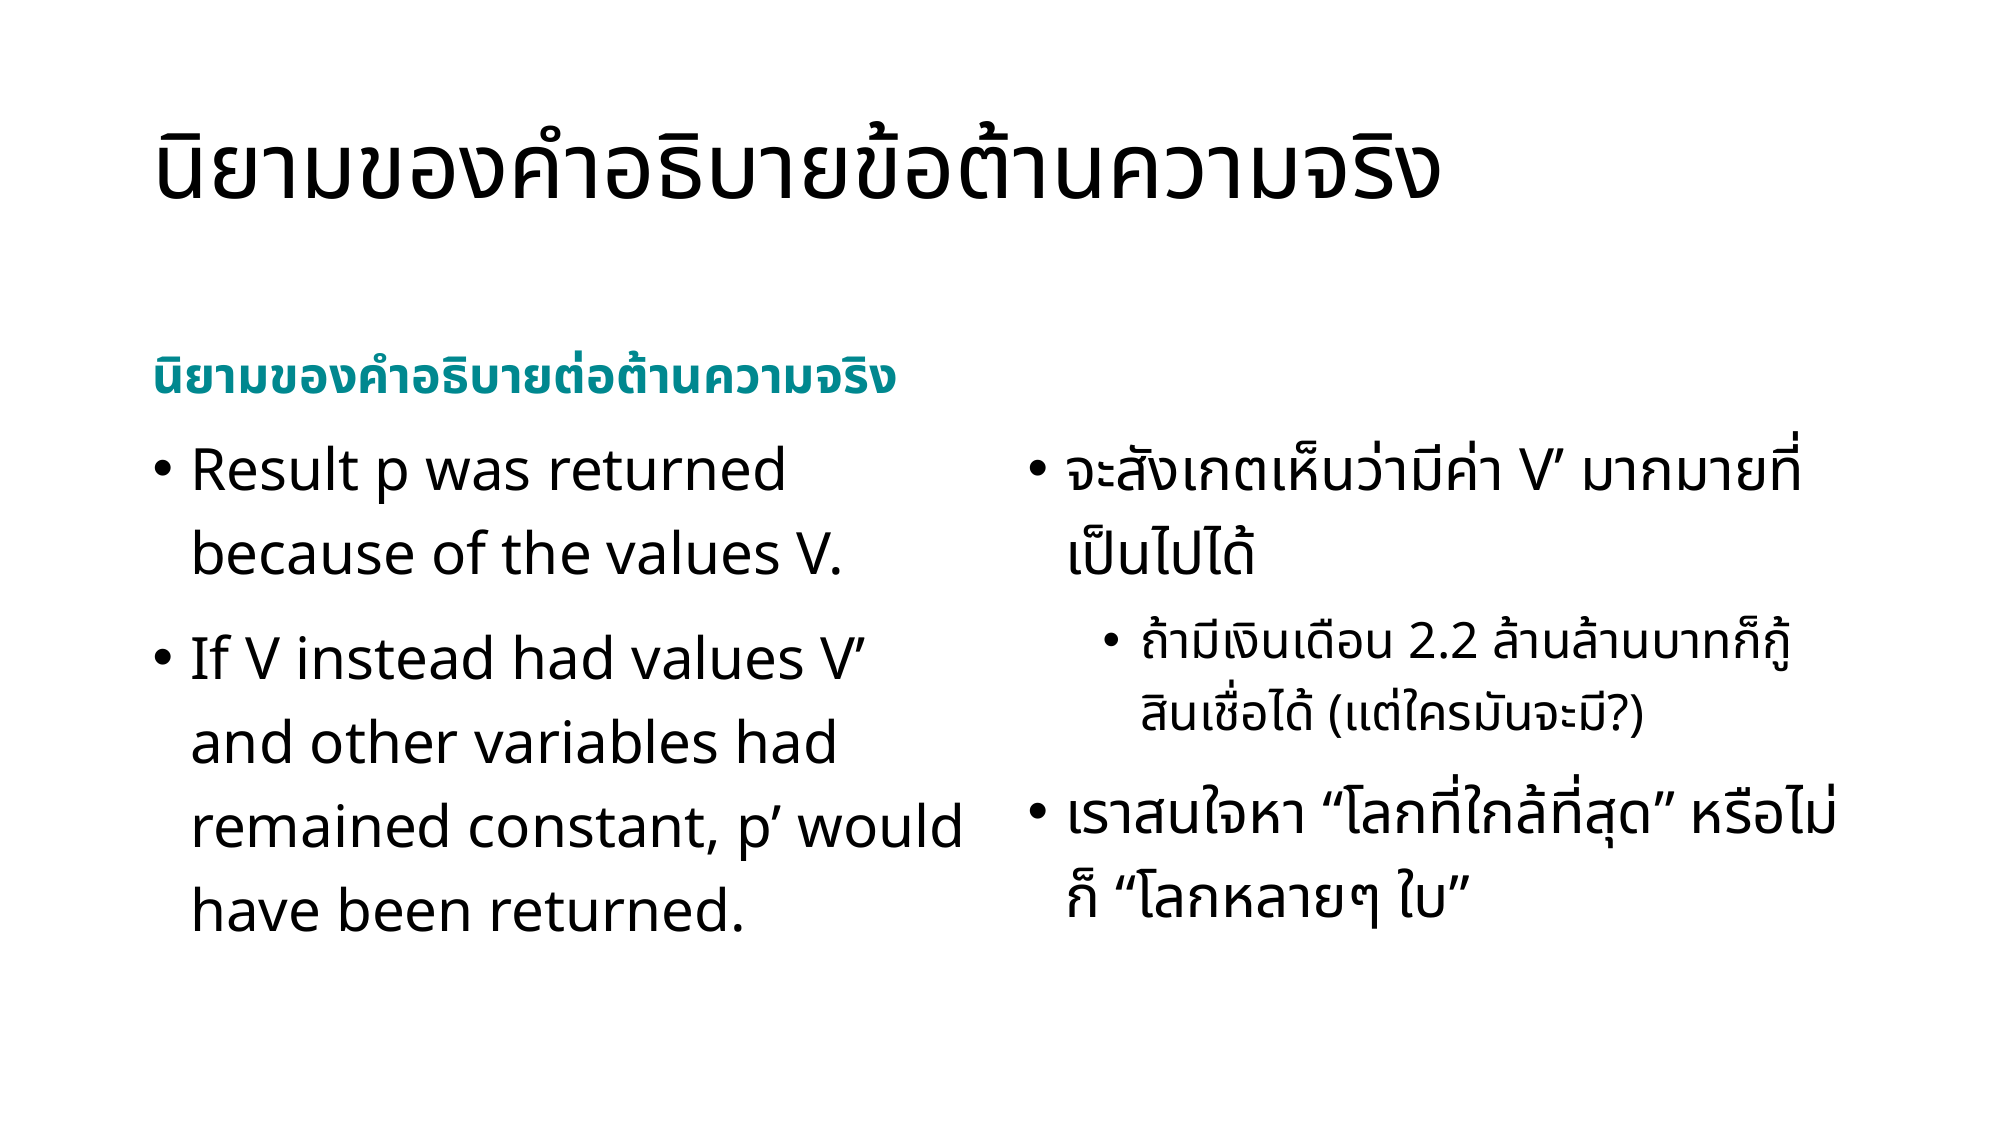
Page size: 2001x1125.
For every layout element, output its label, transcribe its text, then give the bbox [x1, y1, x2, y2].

list Result p was returned because of the values V. If V instead had values V’ and other variables had remained constant, p’ would have been returned. [137, 410, 984, 1016]
title นิยามของคำอธิบายข้อต้านความจริง [137, 59, 1863, 278]
list จะสังเกตเห็นว่ามีค่า V’ มากมายที่เป็นไปได้ ถ้ามีเงินเดือน 2.2 ล้านล้านบาทก็กู้สินเชื่อได้ (แต่ใครมันจะมี?) เราสนใจหา “โลกที่ใกล้ที่สุด” หรือไม่ก็ “โลกหลายๆ ใบ” [1012, 410, 1863, 1016]
list นิยามของคำอธิบายต่อต้านความจริง [137, 275, 984, 410]
